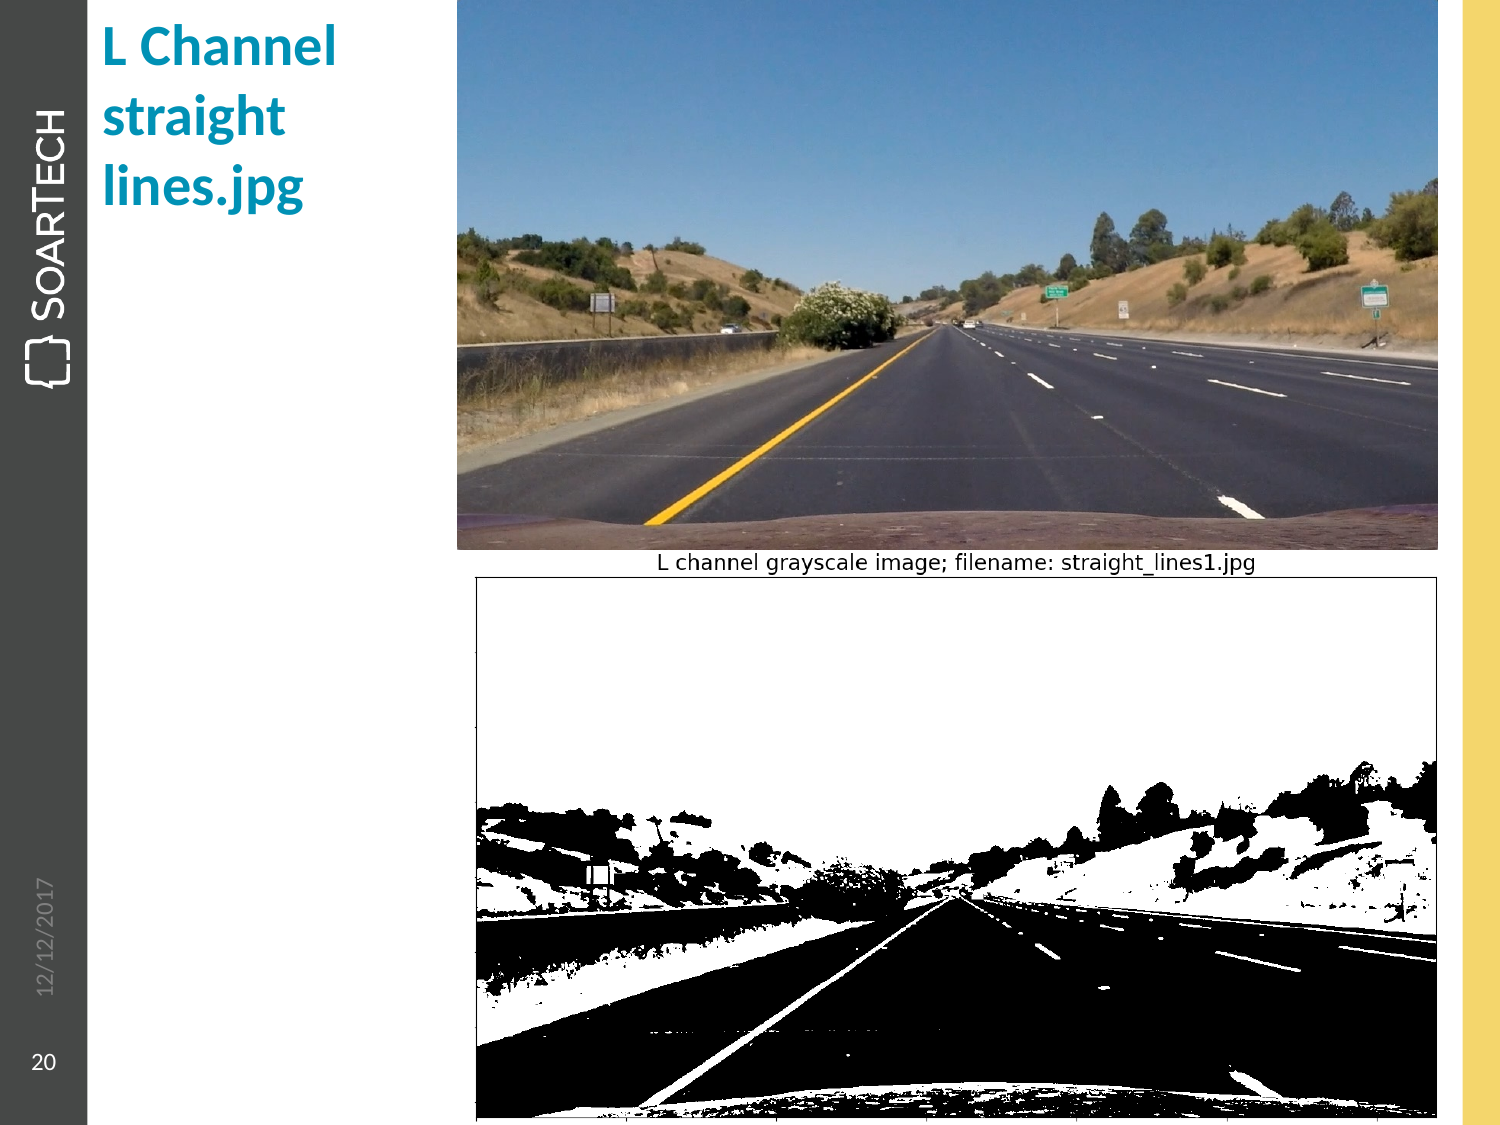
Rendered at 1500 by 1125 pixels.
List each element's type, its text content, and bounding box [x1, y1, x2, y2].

title L Channel straight lines.jpg [87, 0, 452, 363]
picture [25, 111, 70, 389]
slide_number 20 [0, 1037, 88, 1088]
picture [456, 0, 1438, 1125]
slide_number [20, 862, 71, 1026]
